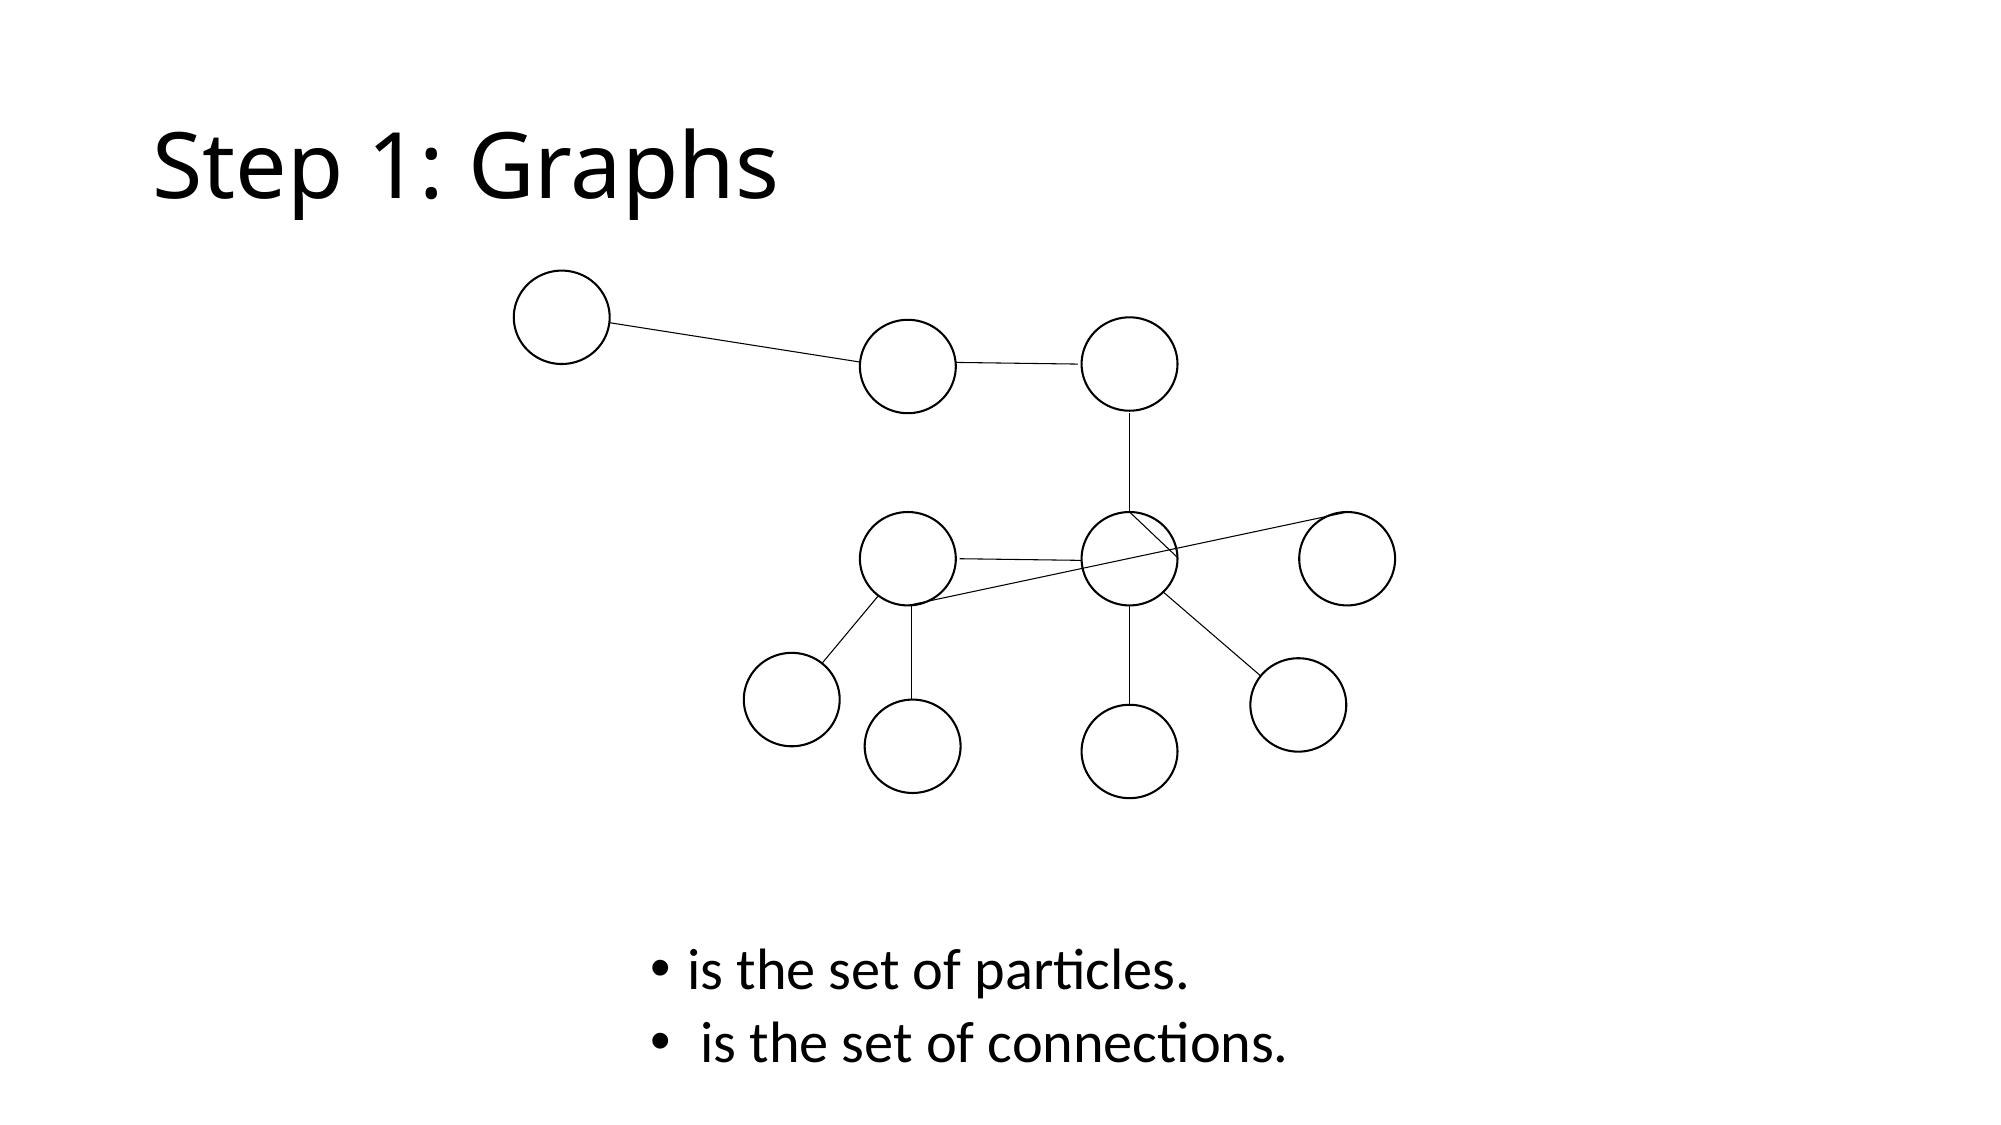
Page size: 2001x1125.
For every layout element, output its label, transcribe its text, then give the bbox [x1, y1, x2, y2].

text_box [742, 651, 841, 748]
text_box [1129, 562, 1299, 709]
text_box [858, 510, 957, 604]
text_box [604, 321, 913, 371]
text_box [859, 318, 957, 415]
text_box [1172, 549, 1179, 557]
text_box [1249, 657, 1348, 753]
text_box [1080, 510, 1166, 567]
text_box [1081, 551, 1179, 607]
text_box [791, 560, 908, 700]
text_box [1080, 703, 1179, 800]
title Step 1: Graphs [137, 59, 1863, 278]
text_box [1298, 510, 1397, 607]
text_box [1130, 510, 1178, 548]
text_box [1080, 316, 1179, 412]
text_box [512, 269, 611, 366]
text_box [863, 698, 962, 795]
